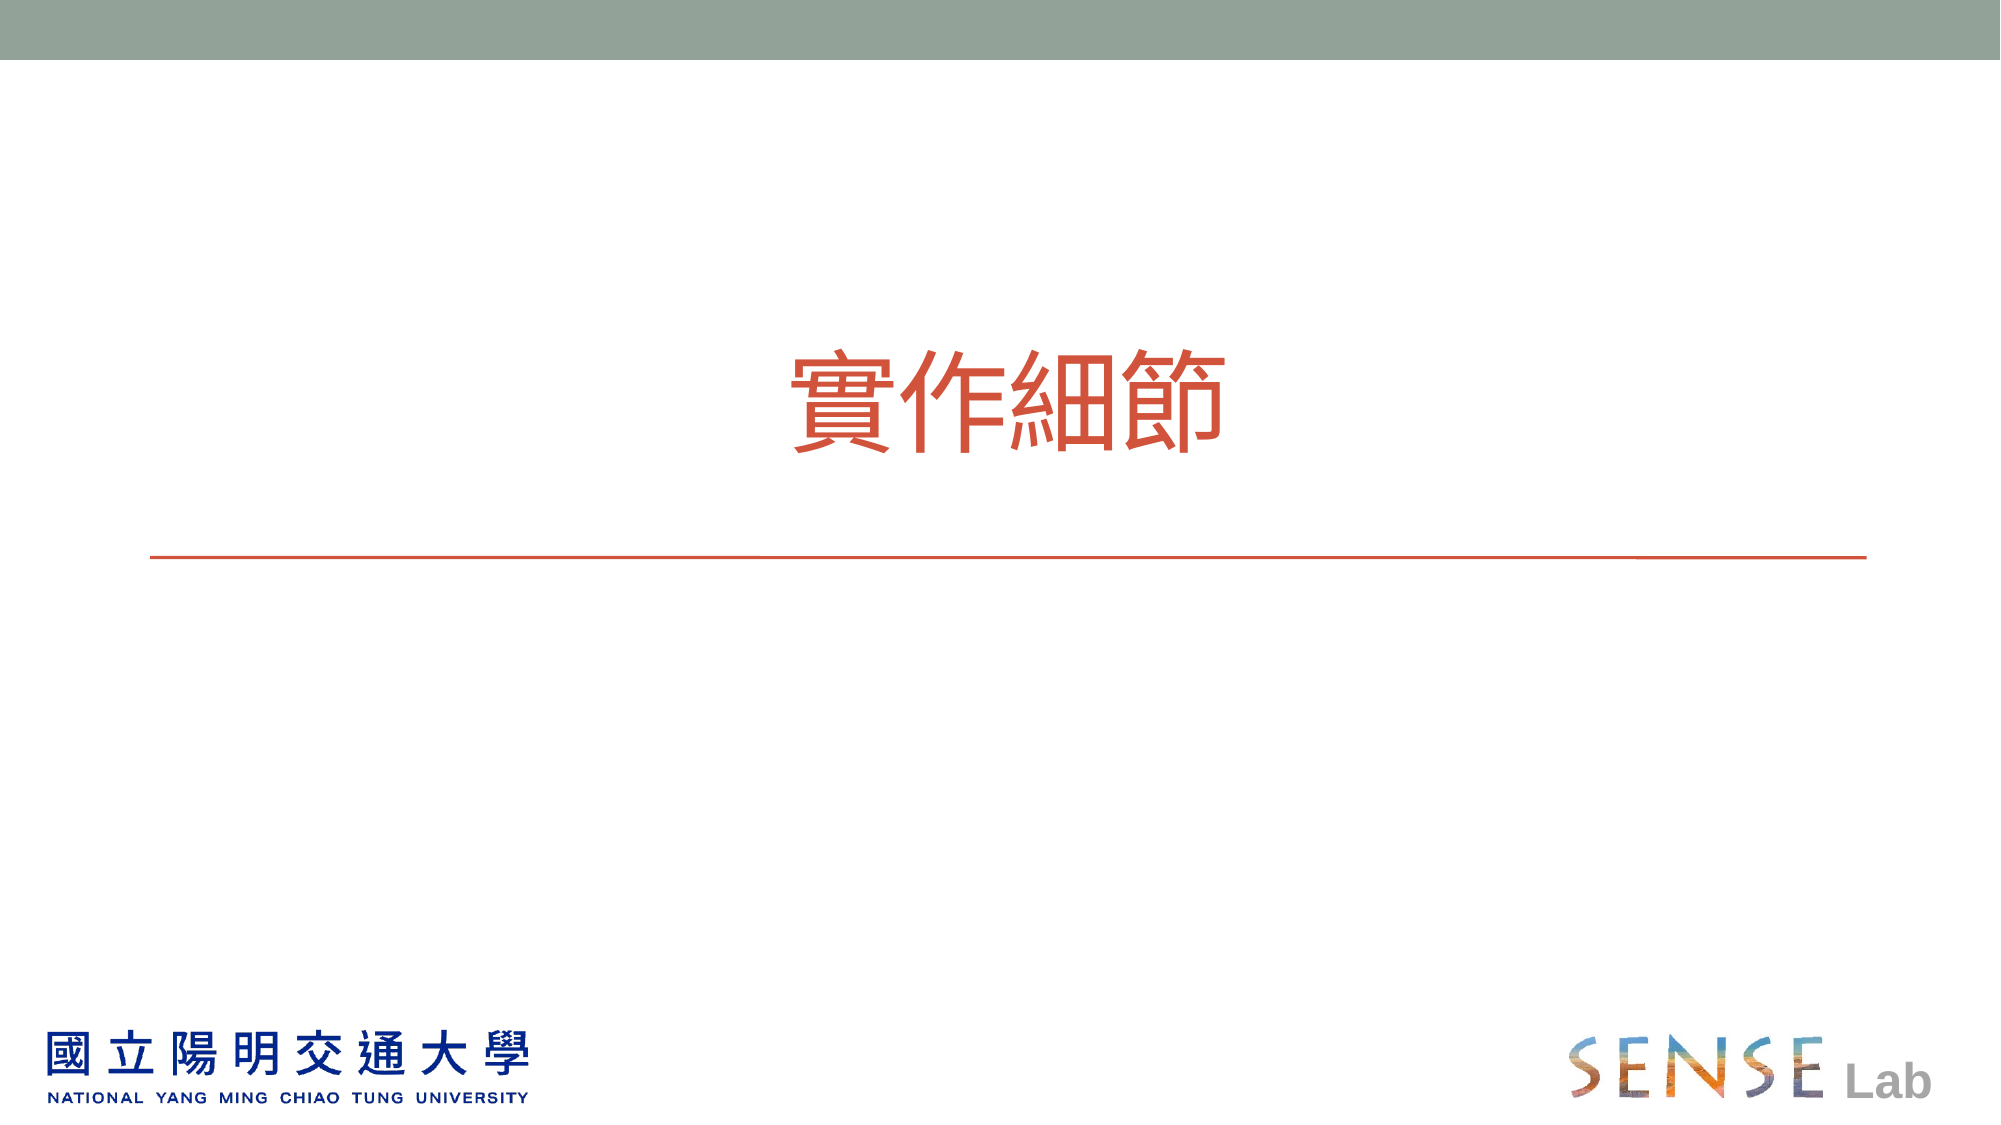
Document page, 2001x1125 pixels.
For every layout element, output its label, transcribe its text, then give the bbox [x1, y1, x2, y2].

picture [37, 1022, 538, 1110]
title 實作細節 [150, 224, 1867, 475]
picture [1569, 1034, 1823, 1098]
